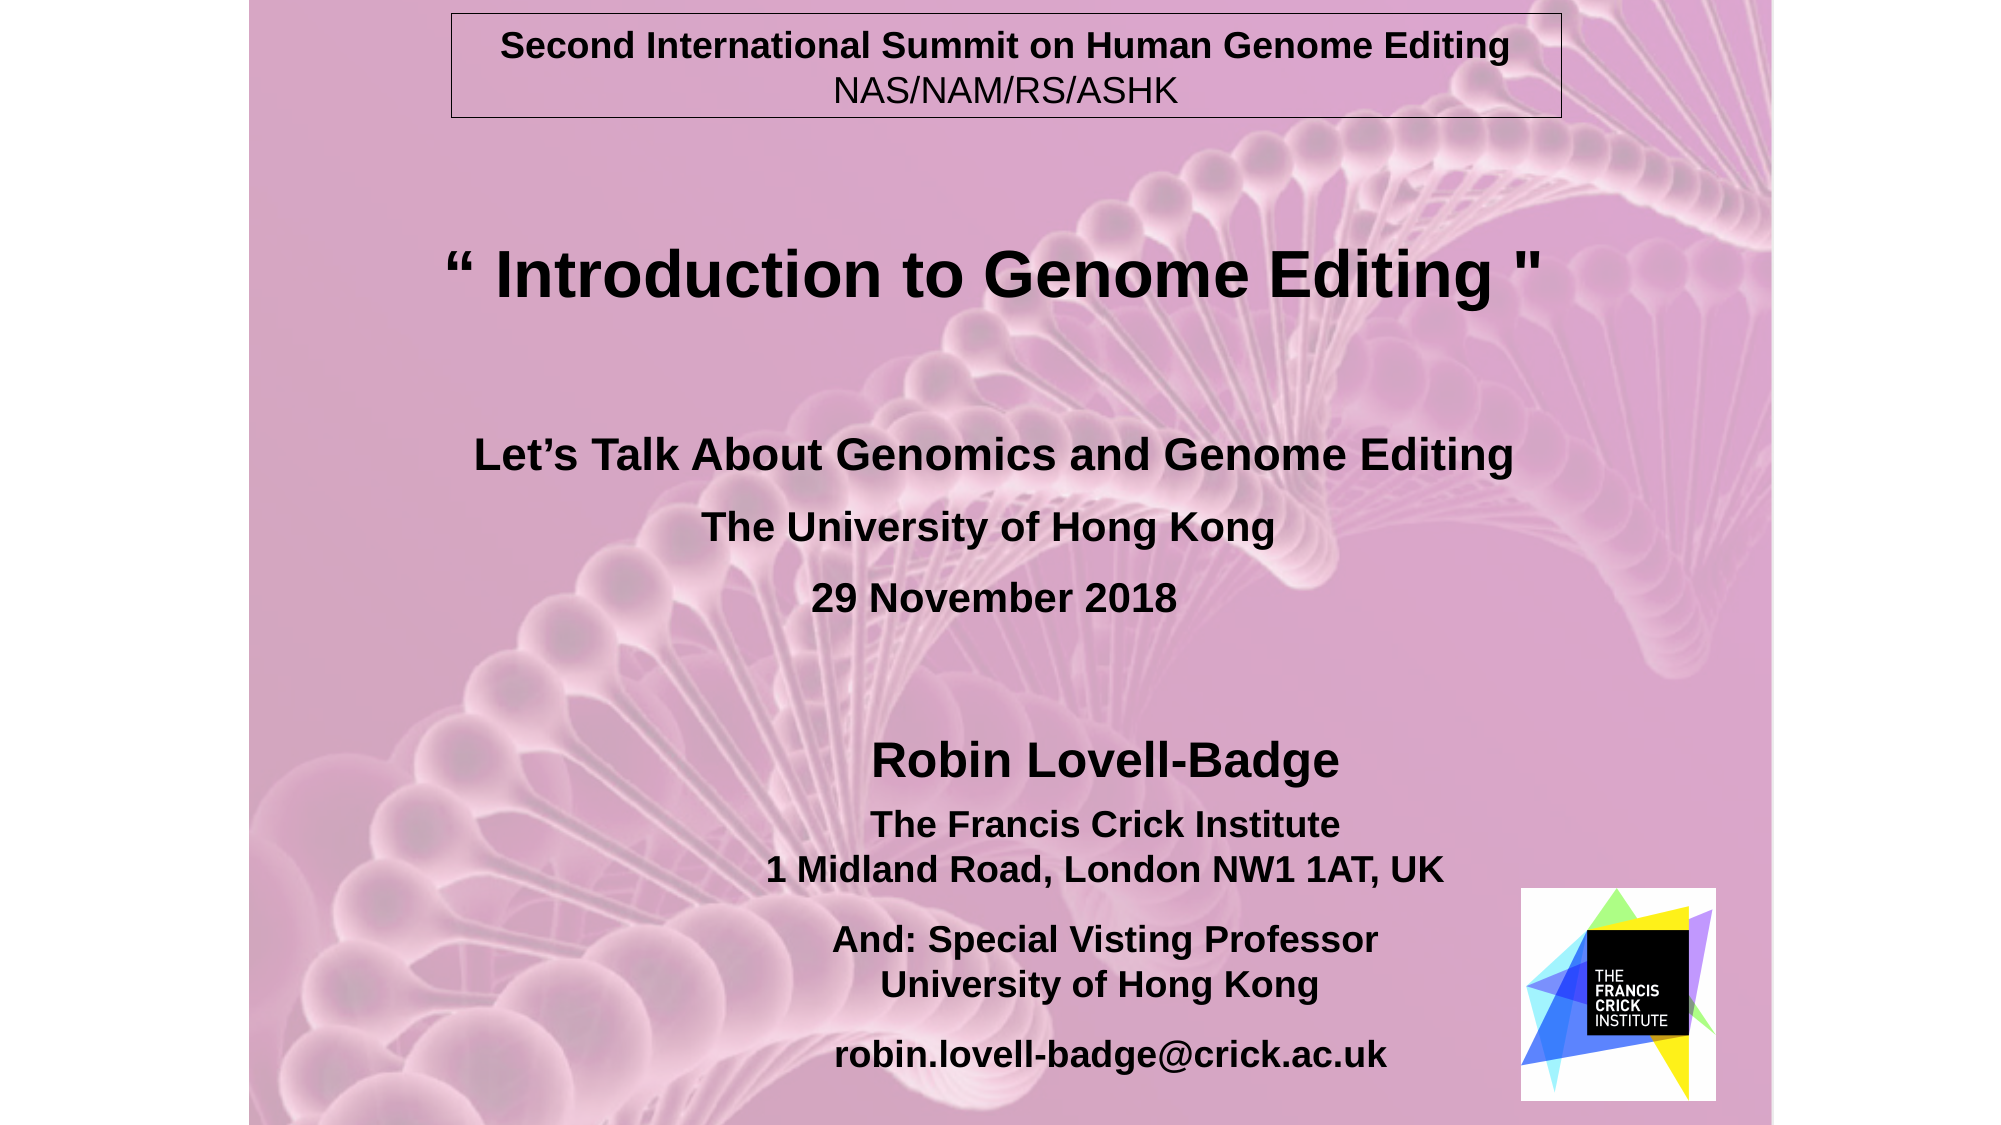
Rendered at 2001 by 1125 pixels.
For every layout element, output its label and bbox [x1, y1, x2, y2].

picture [249, 0, 1774, 1125]
